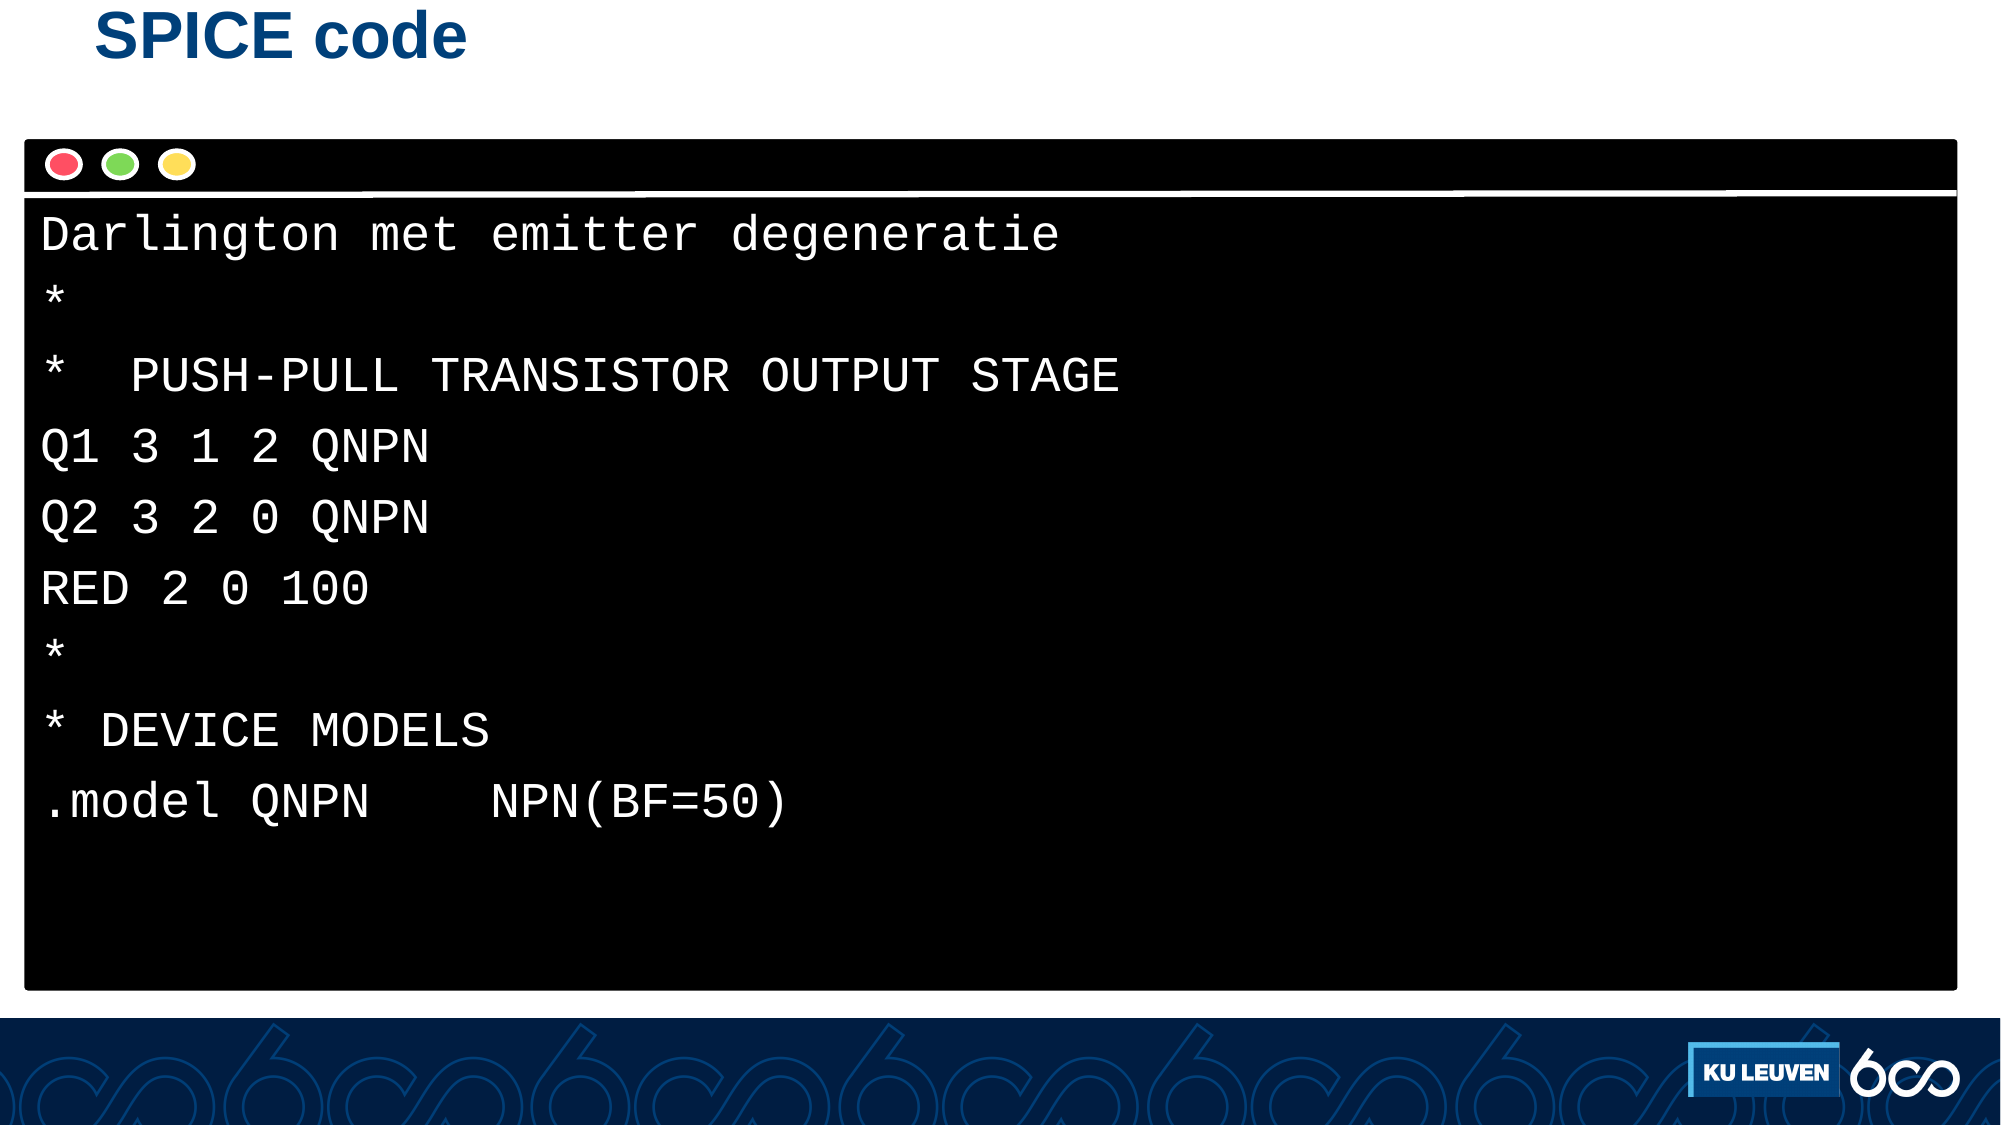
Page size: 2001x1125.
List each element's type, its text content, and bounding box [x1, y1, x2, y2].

picture [0, 1018, 2001, 1125]
title SPICE code [94, 0, 1906, 96]
list Darlington met emitter degeneratie * * PUSH-PULL TRANSISTOR OUTPUT STAGE Q1 3 1 2 QNPN Q2 3 2 0 QNPN RED 2 0 100 * * DEVICE MODELS .model QNPN NPN(BF=50) [40, 210, 1945, 982]
